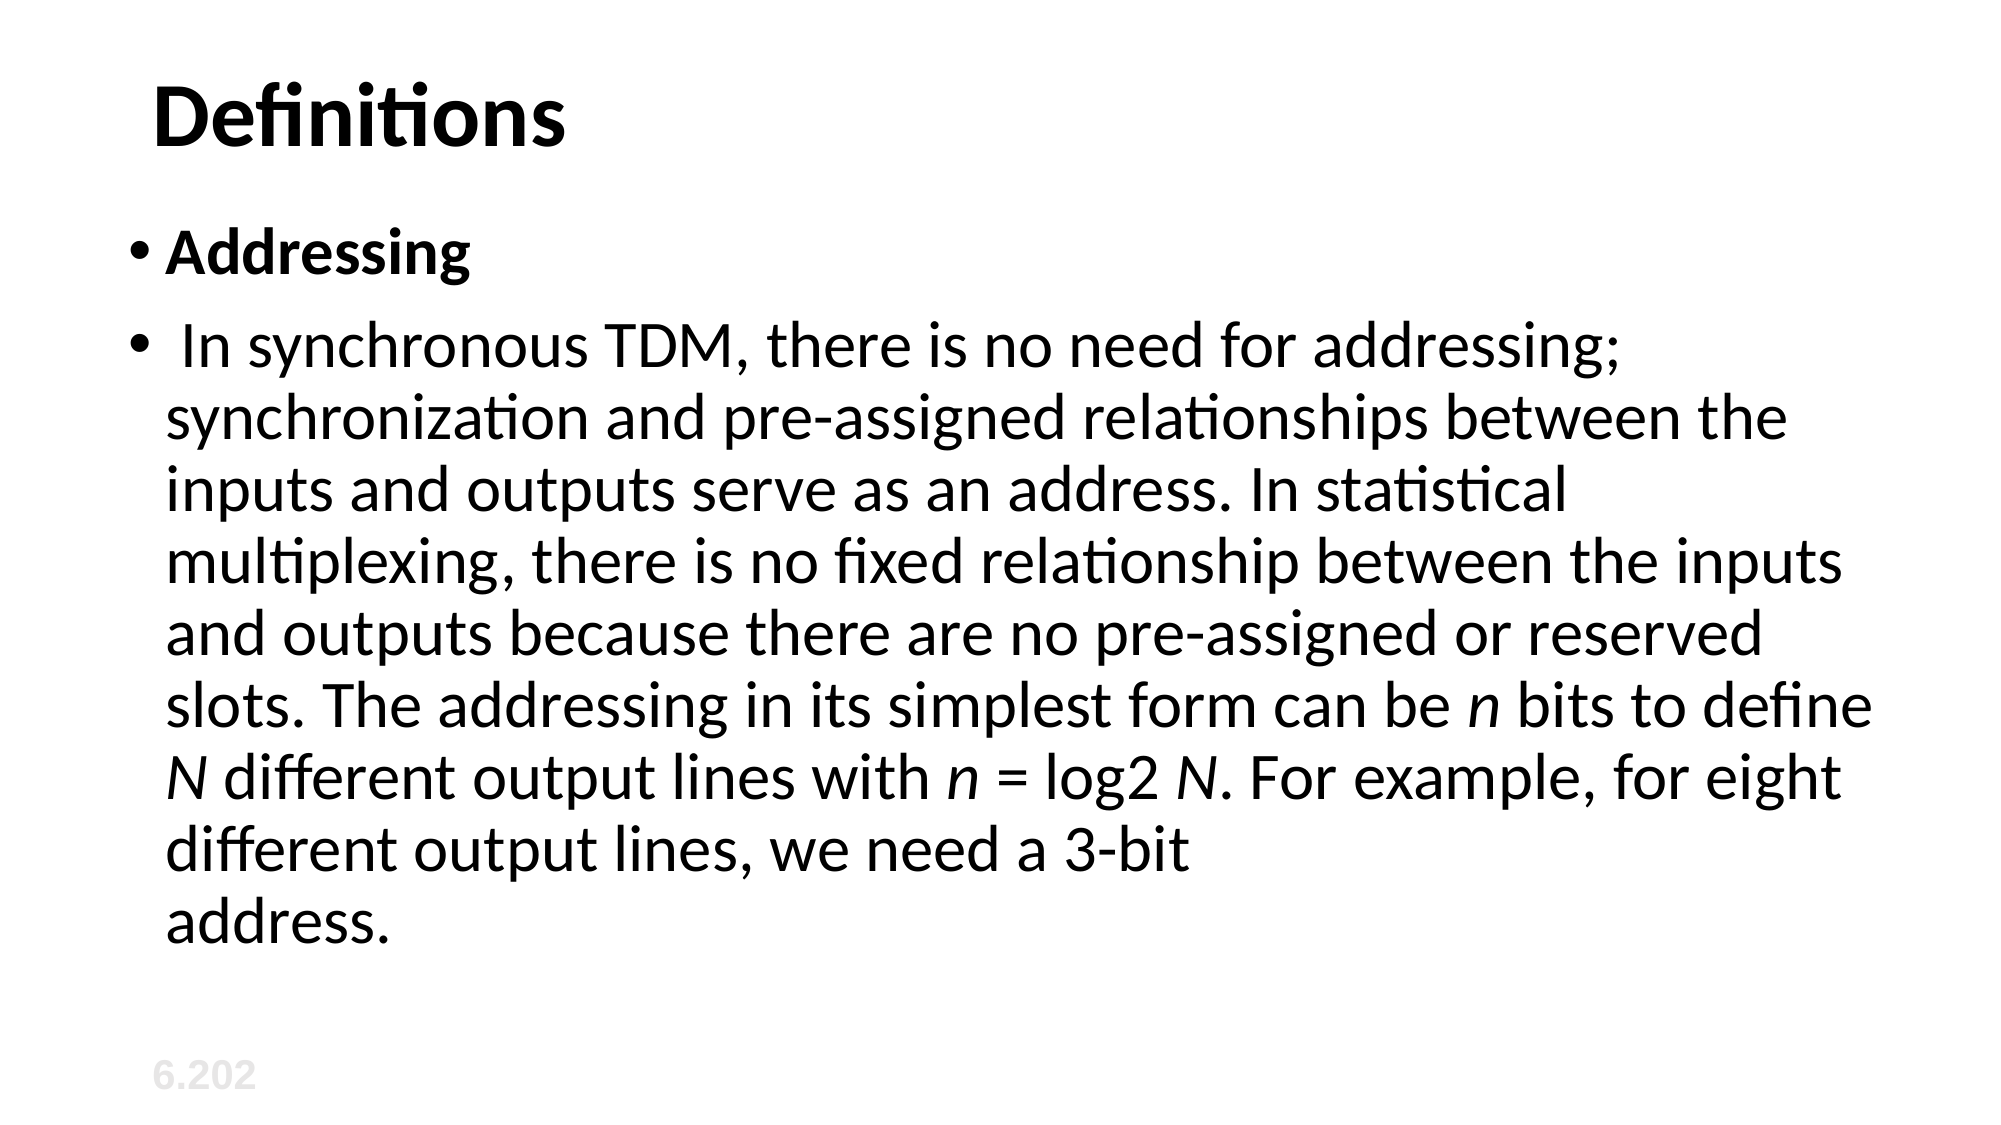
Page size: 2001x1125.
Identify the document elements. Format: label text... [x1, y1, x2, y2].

slide_number 6.‹#› [137, 1042, 588, 1103]
title Definitions [137, 59, 1863, 196]
list Addressing In synchronous TDM, there is no need for addressing; synchronization and pre-assigned relationships between the inputs and outputs serve as an address. In statistical multiplexing, there is no fixed relationship between the inputs and outputs because there are no pre-assigned or reserved slots. The addressing in its simplest form can be n bits to define N different output lines with n = log2 N. For example, for eight different output lines, we need a 3-bit address. [113, 209, 1891, 1014]
